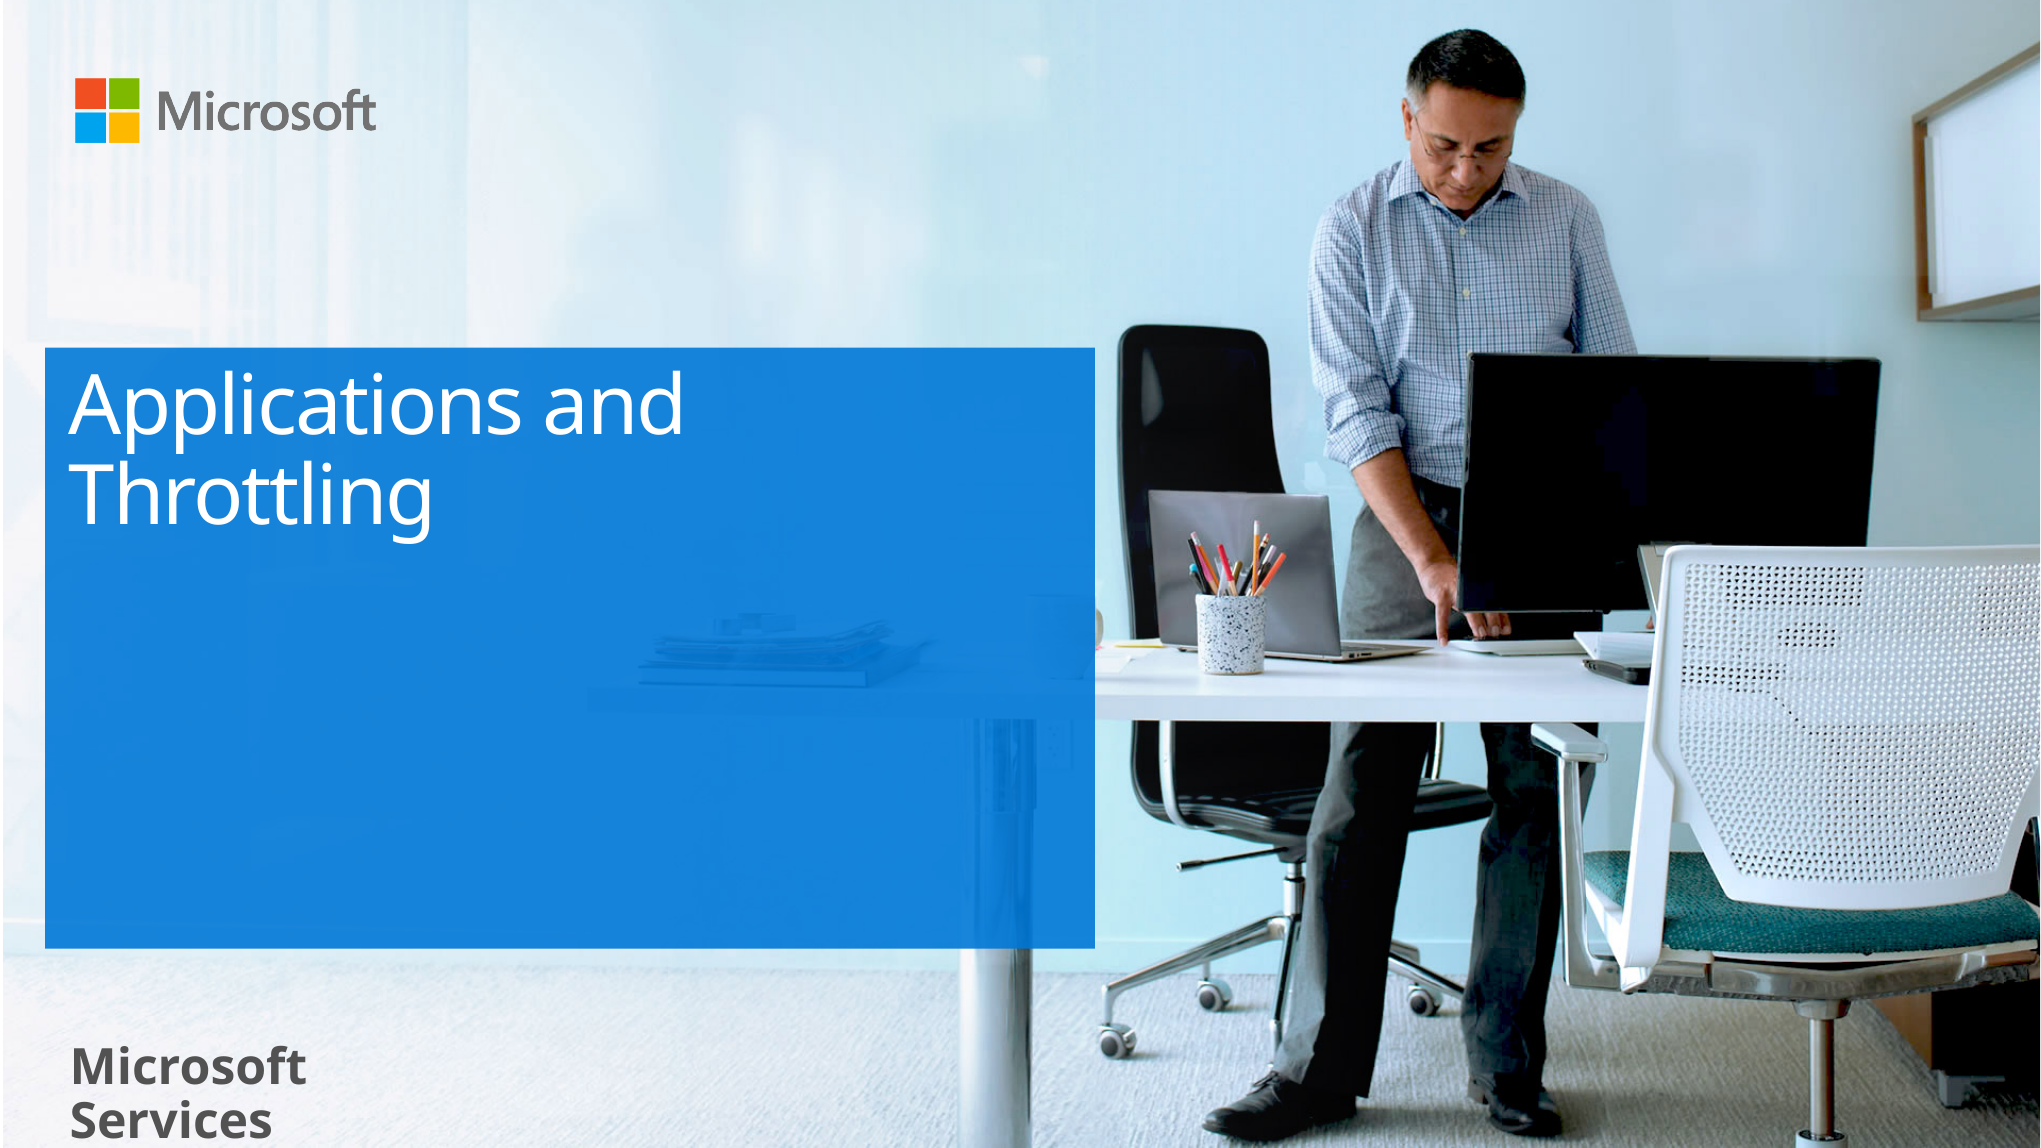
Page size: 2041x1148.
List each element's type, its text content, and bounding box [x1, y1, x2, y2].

title Applications and Throttling [45, 347, 1096, 949]
picture [3, 0, 2041, 1148]
